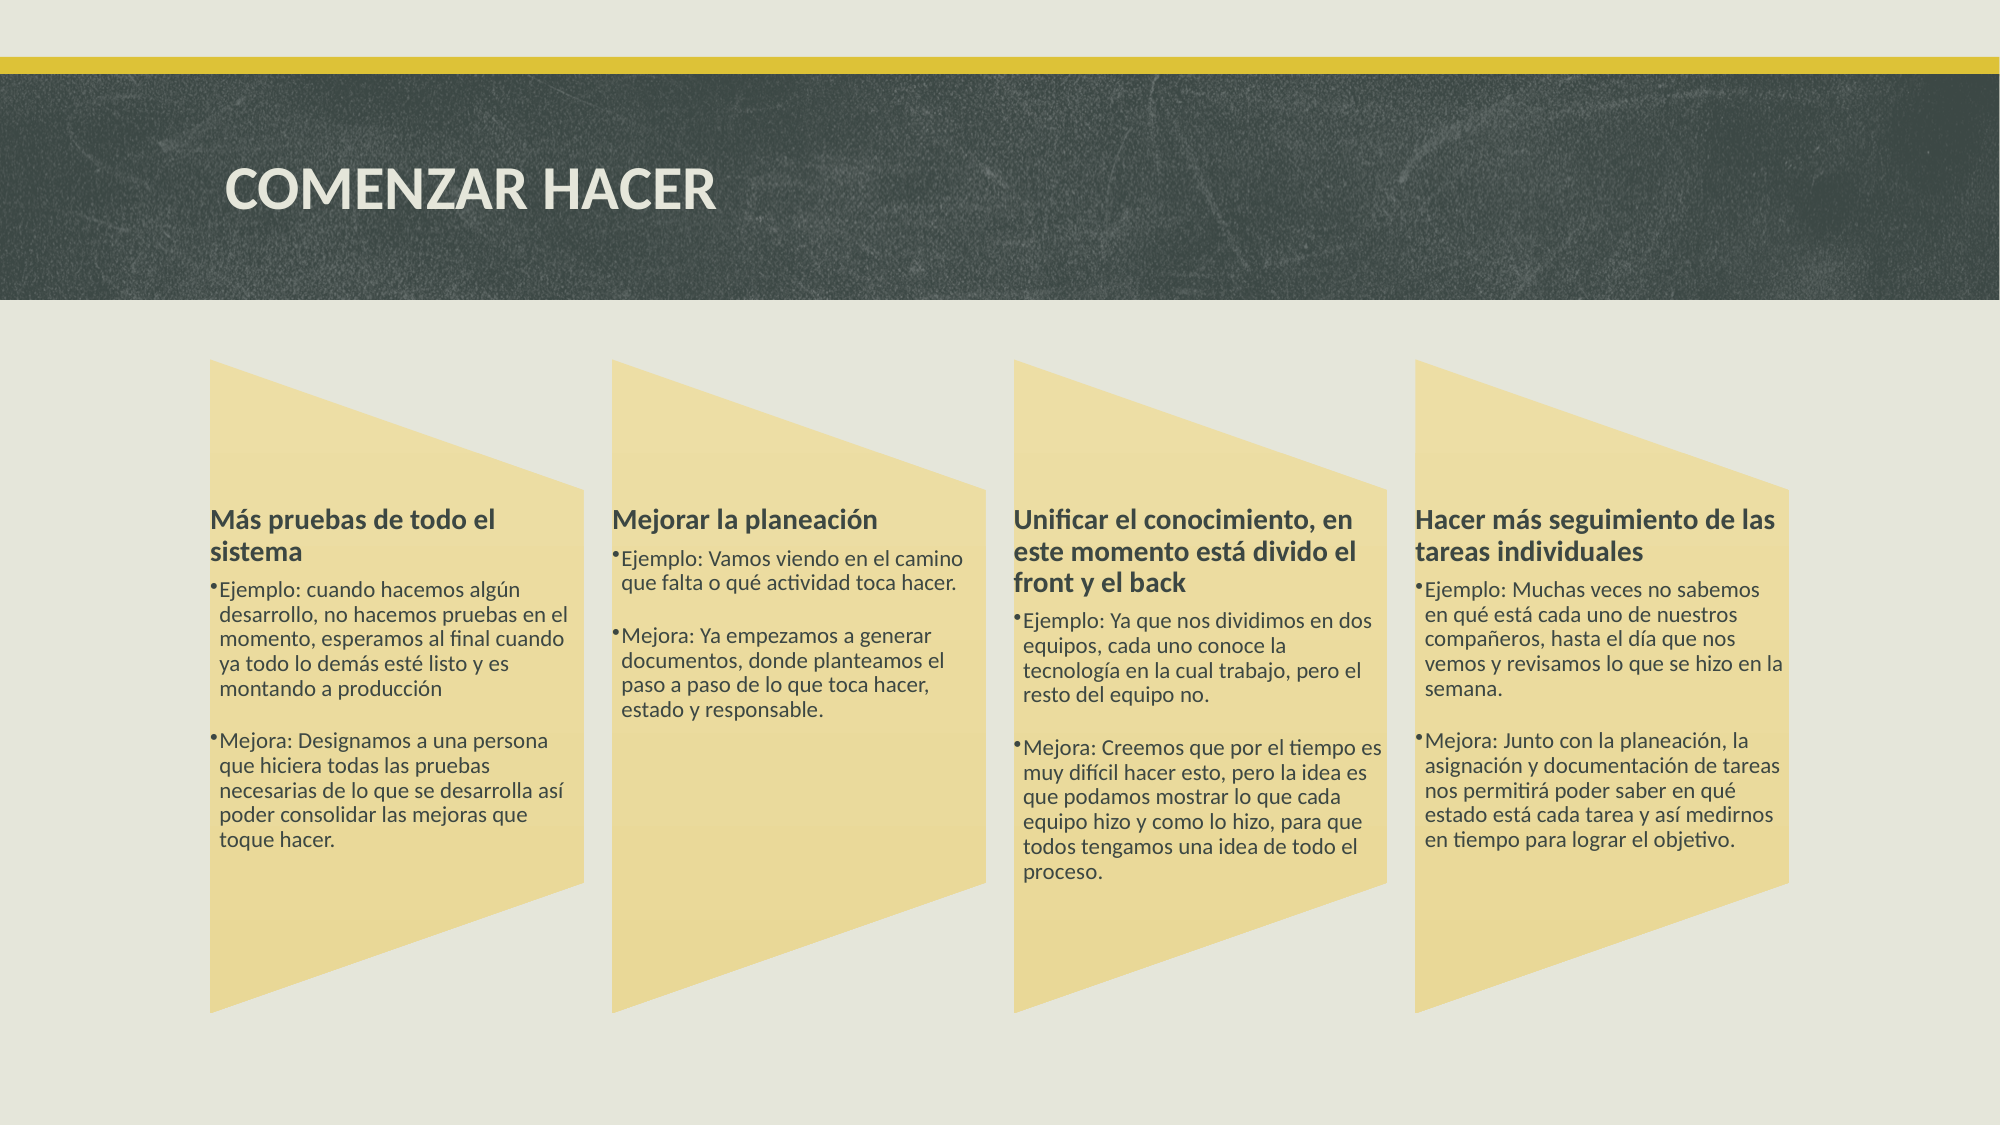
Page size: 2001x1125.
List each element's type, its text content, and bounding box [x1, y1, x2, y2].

title COMENZAR HACER [210, 76, 1790, 300]
picture [0, 74, 2000, 300]
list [209, 359, 1790, 1014]
